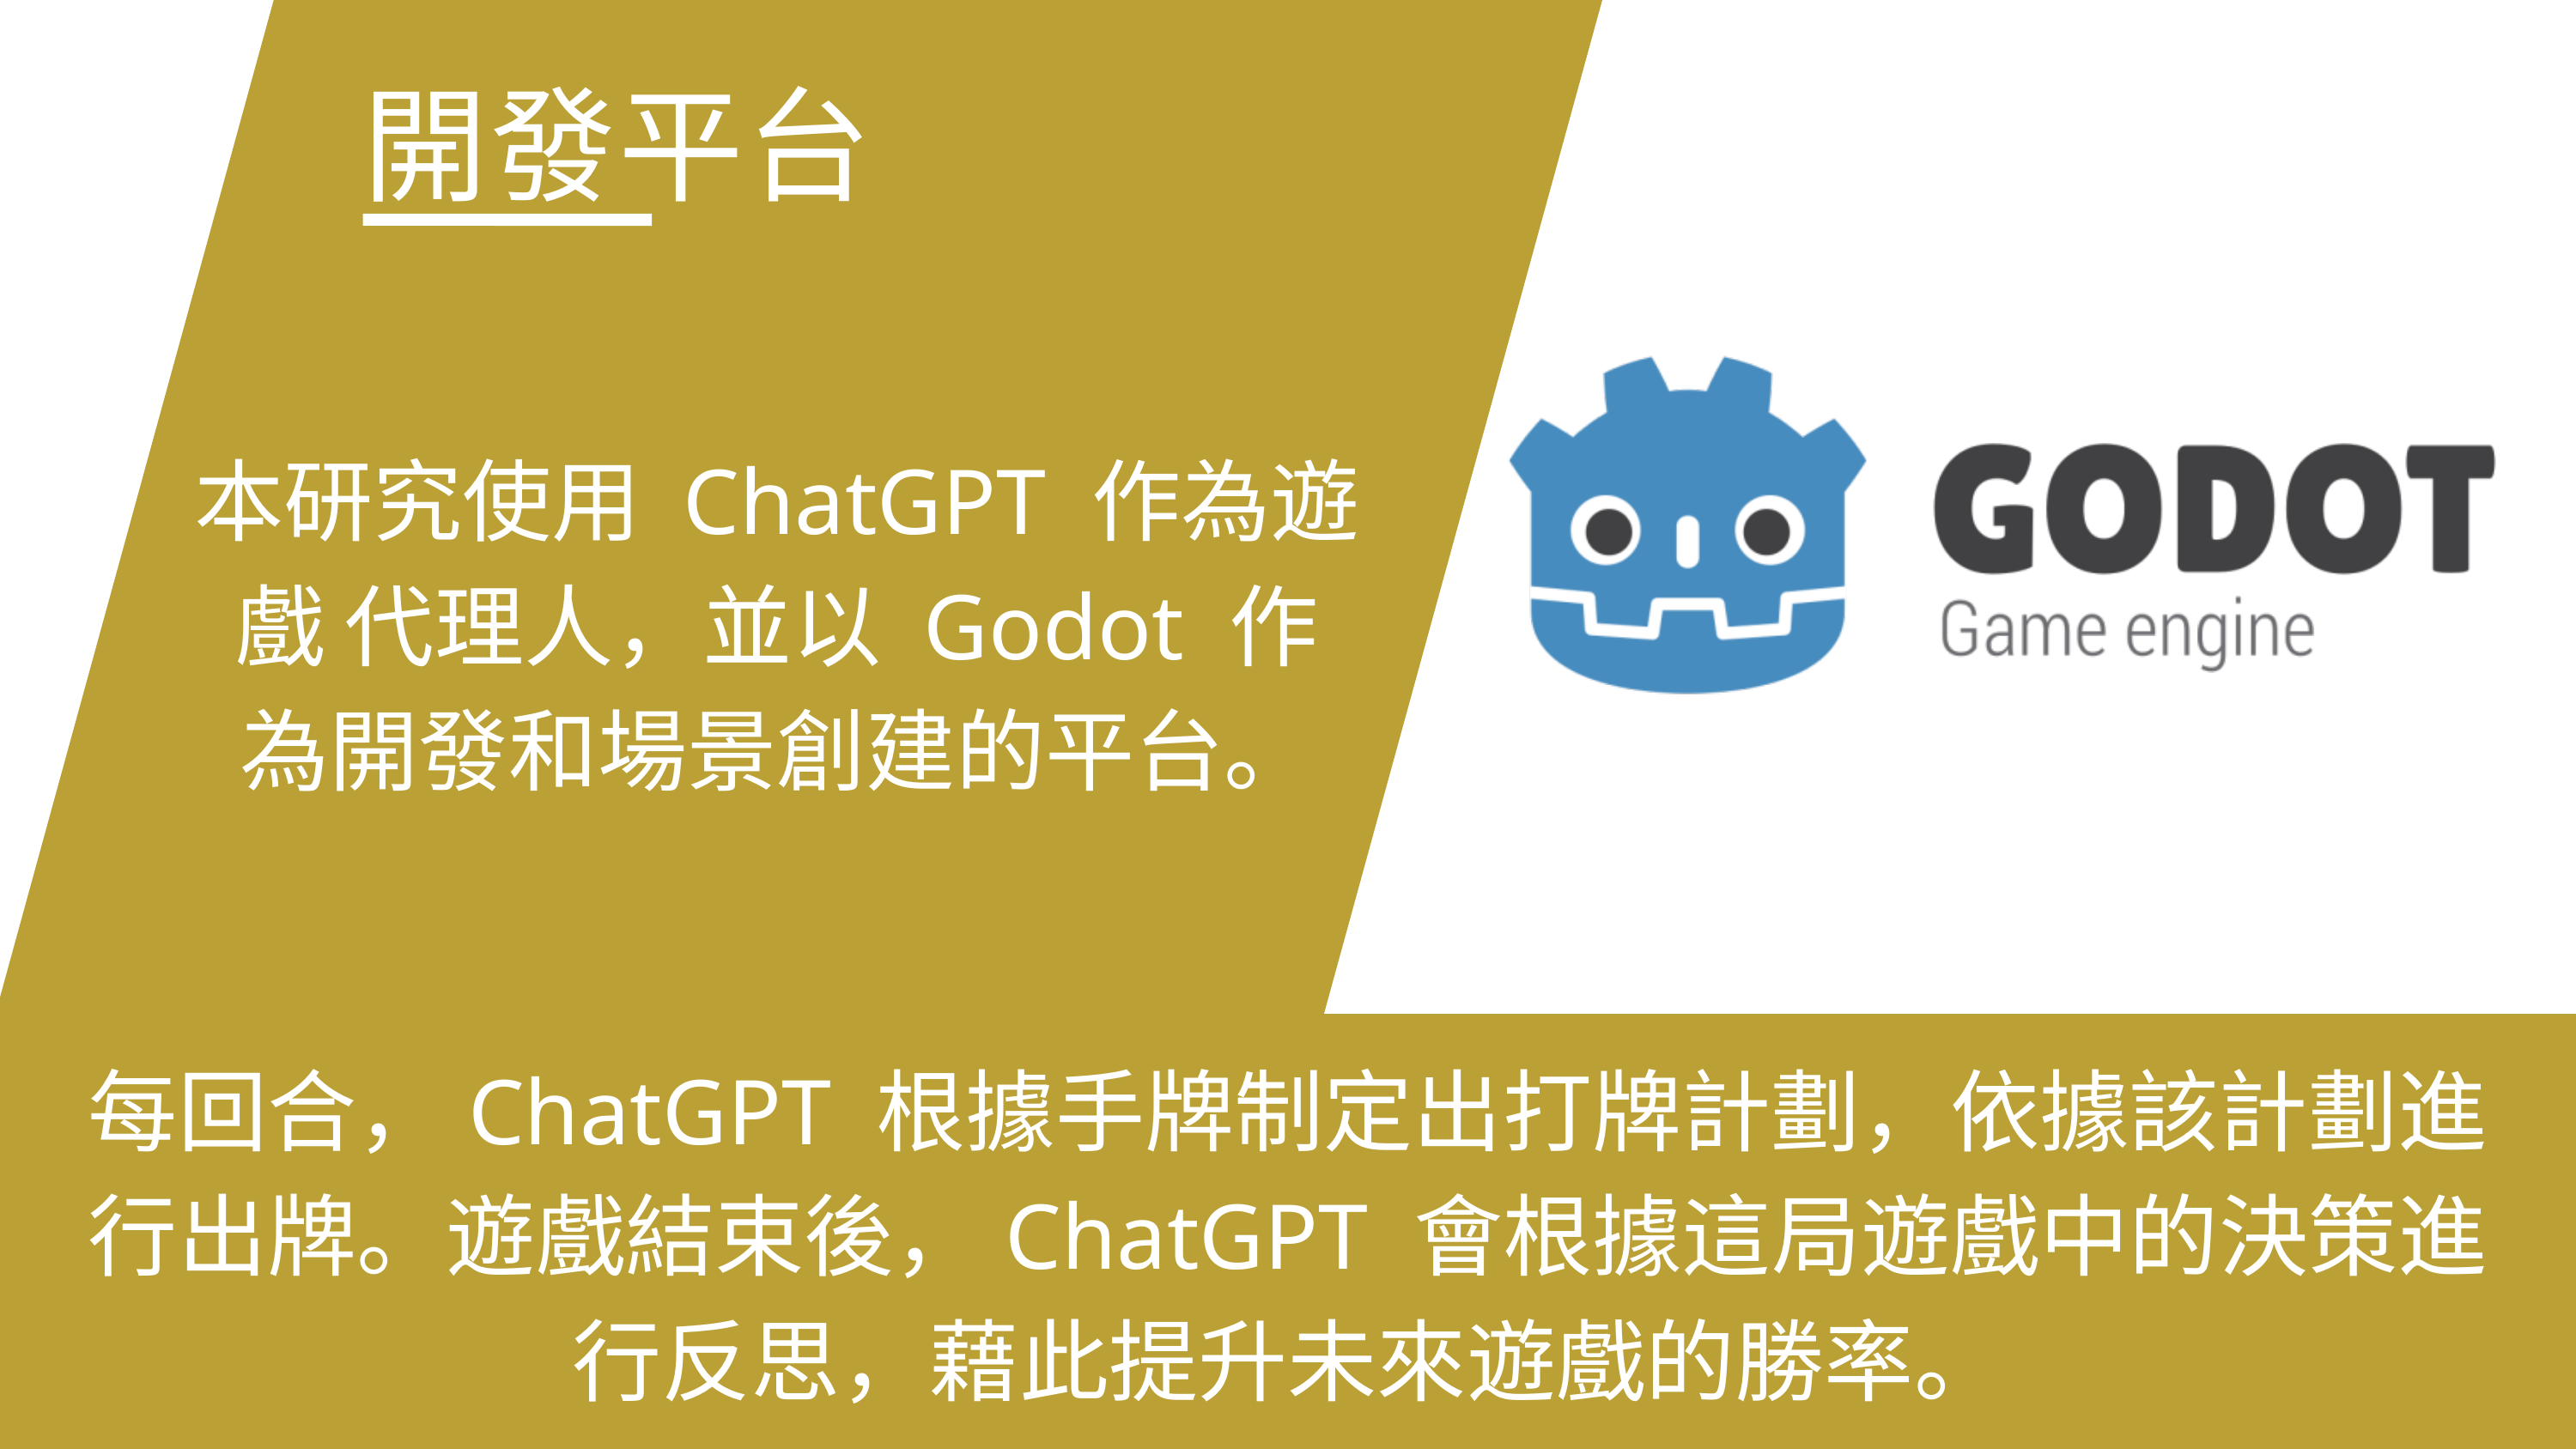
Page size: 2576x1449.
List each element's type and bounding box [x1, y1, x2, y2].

text_box [0, 0, 1620, 1449]
text_box [1623, 1014, 2576, 1449]
text_box [1623, 213, 2576, 865]
